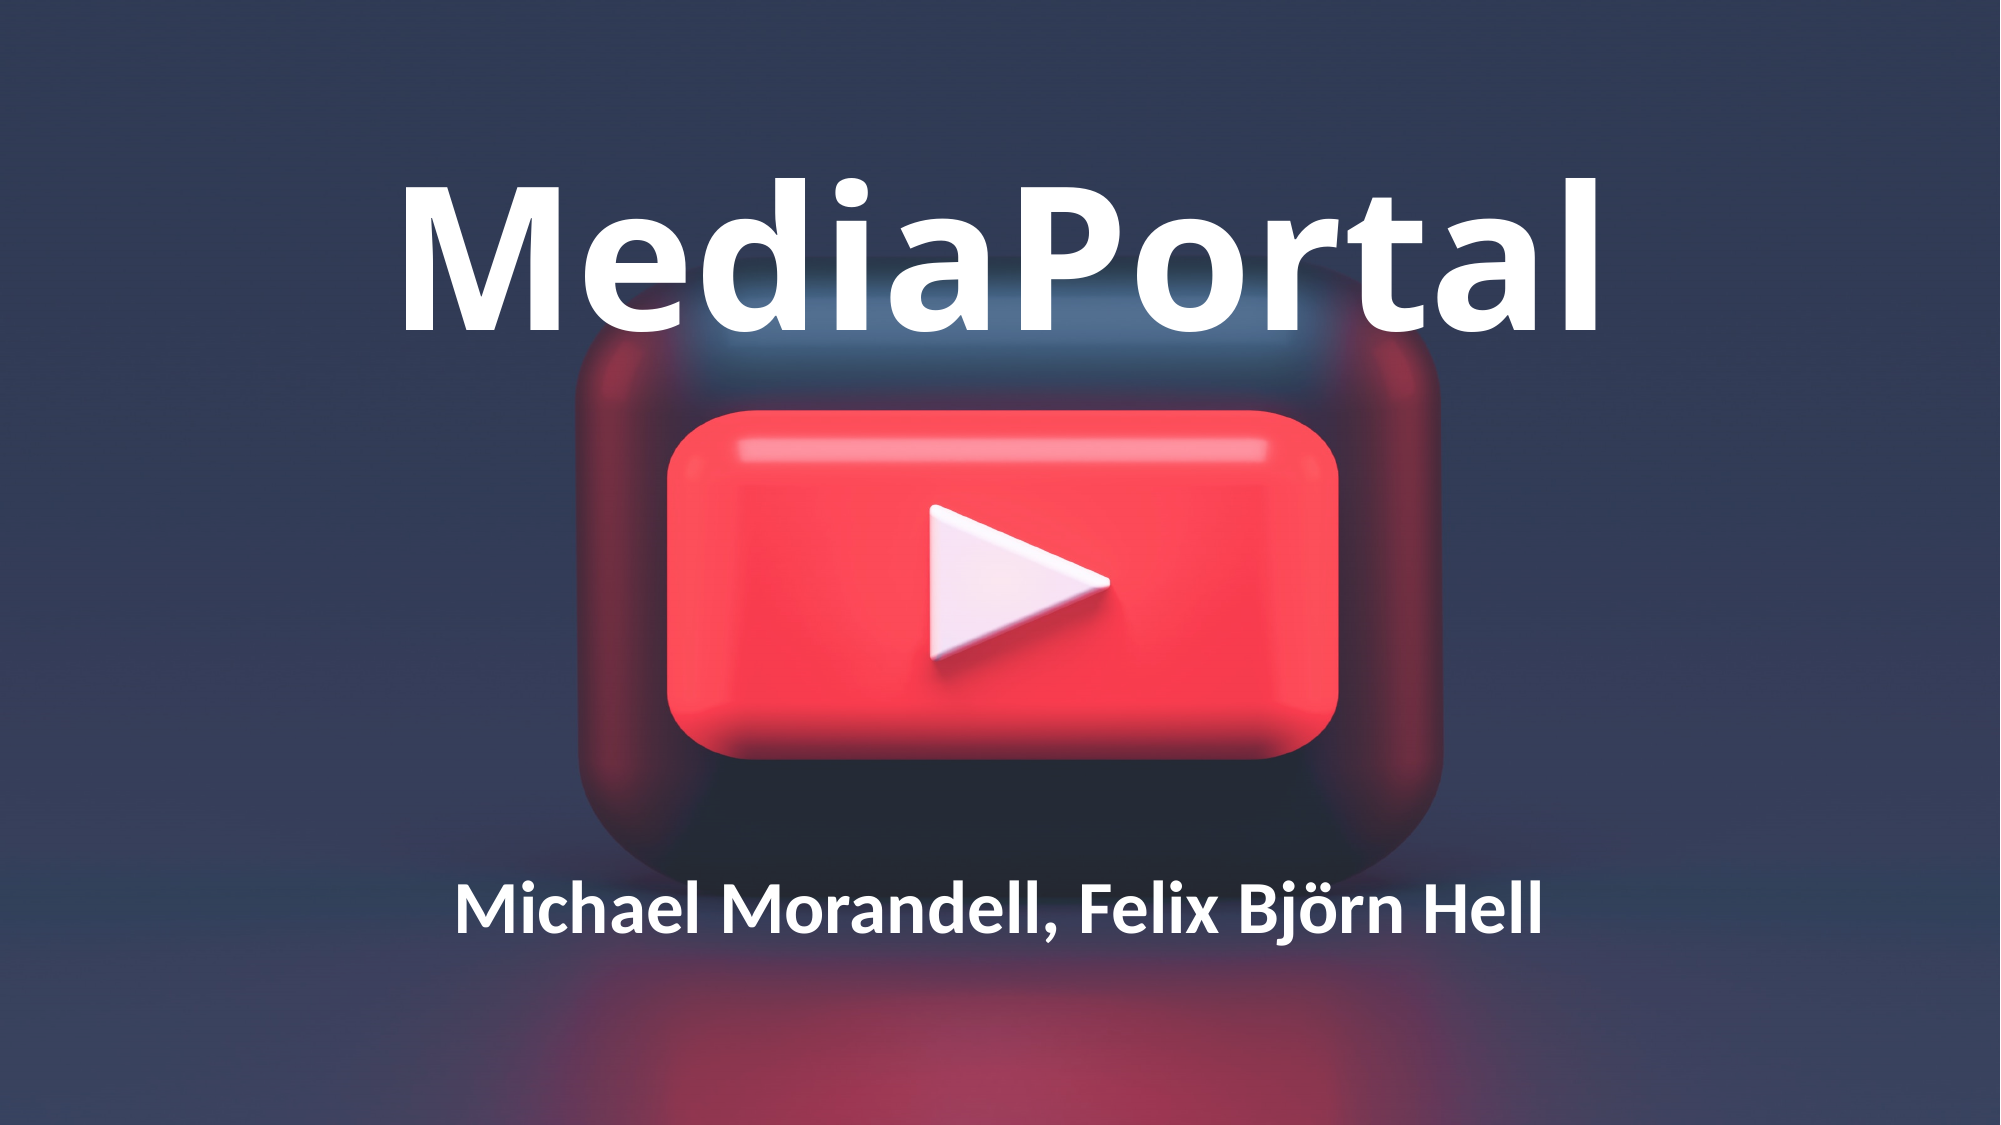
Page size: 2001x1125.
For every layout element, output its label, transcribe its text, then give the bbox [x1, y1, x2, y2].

subtitle Michael Morandell, Felix Björn Hell [249, 868, 1750, 1020]
title MediaPortal [249, 131, 1750, 374]
